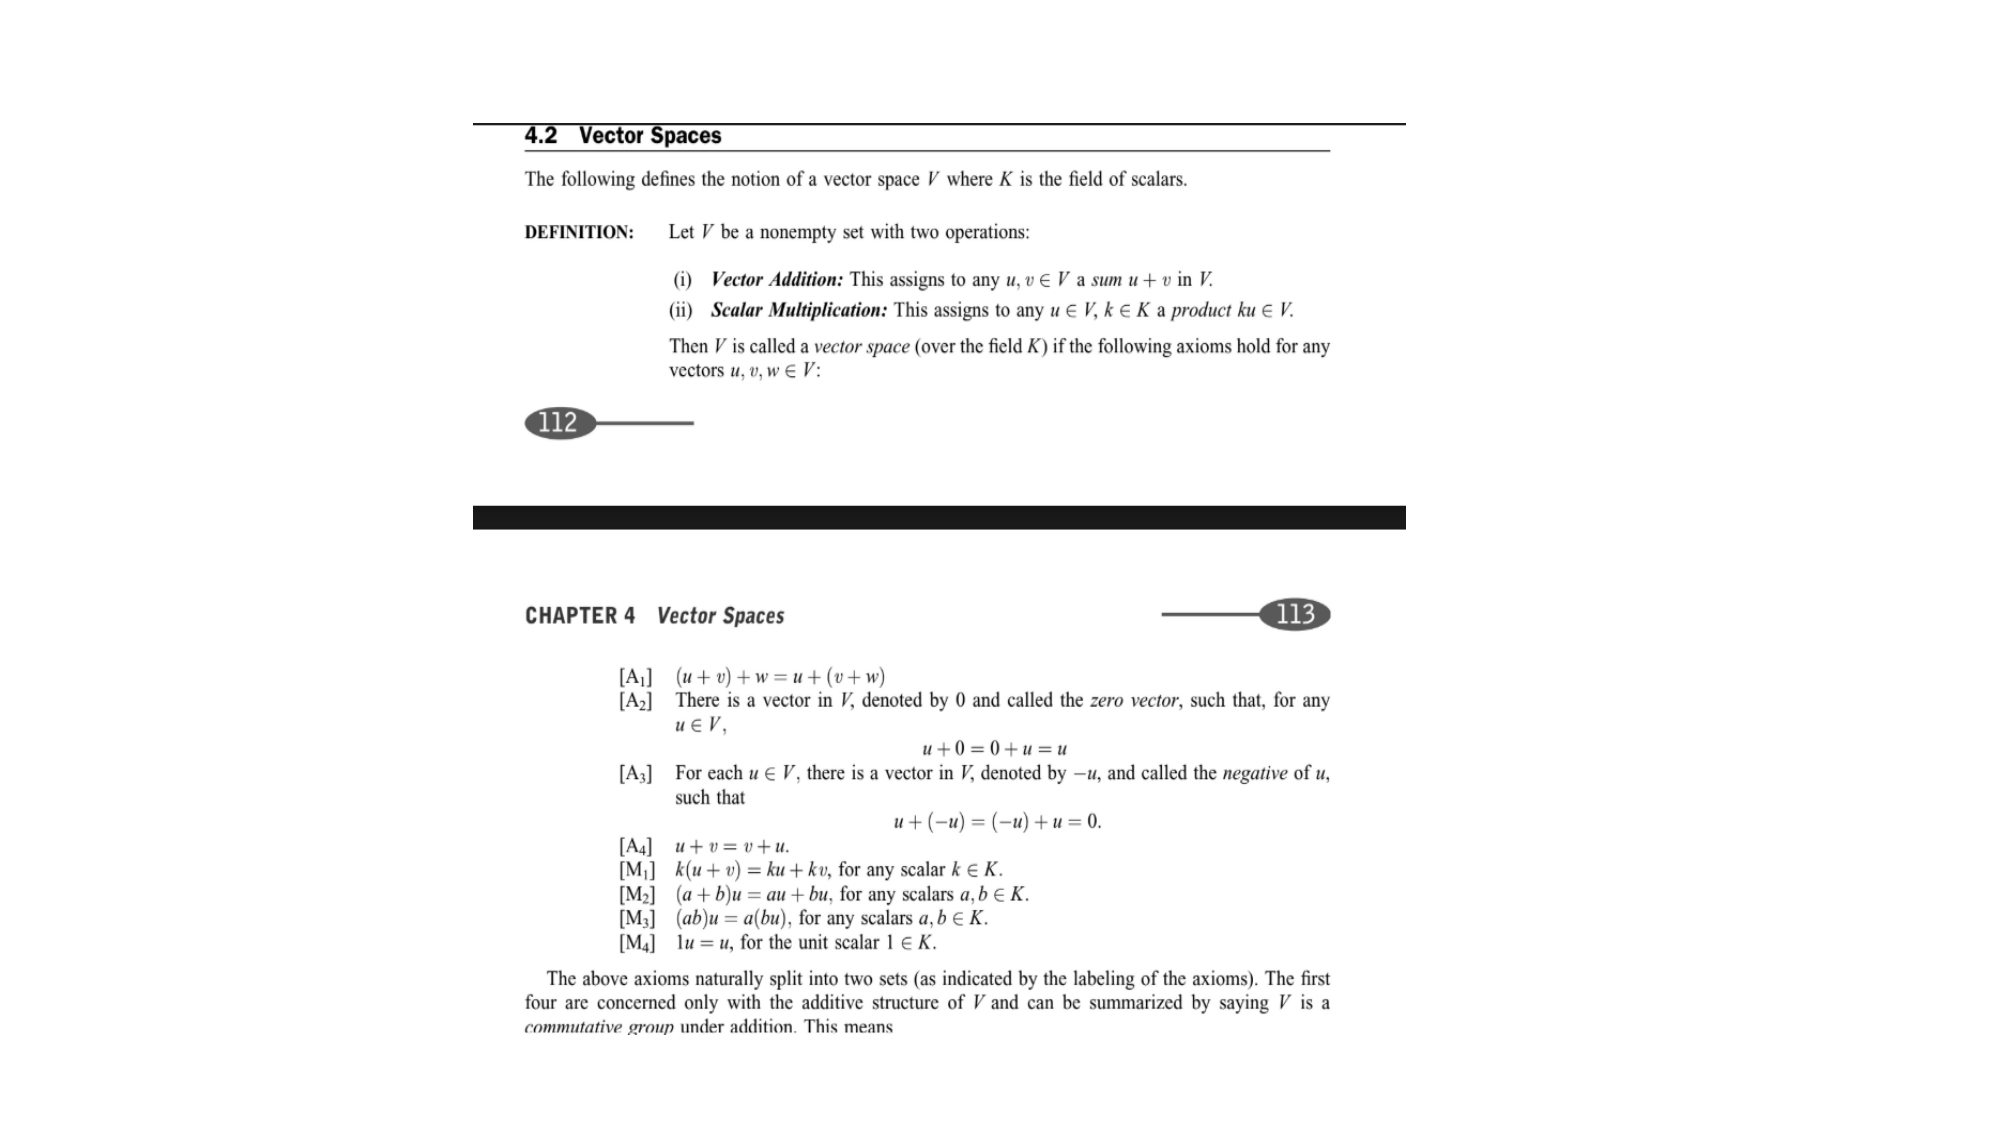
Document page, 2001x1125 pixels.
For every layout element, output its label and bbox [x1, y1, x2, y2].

list [473, 123, 1406, 1035]
